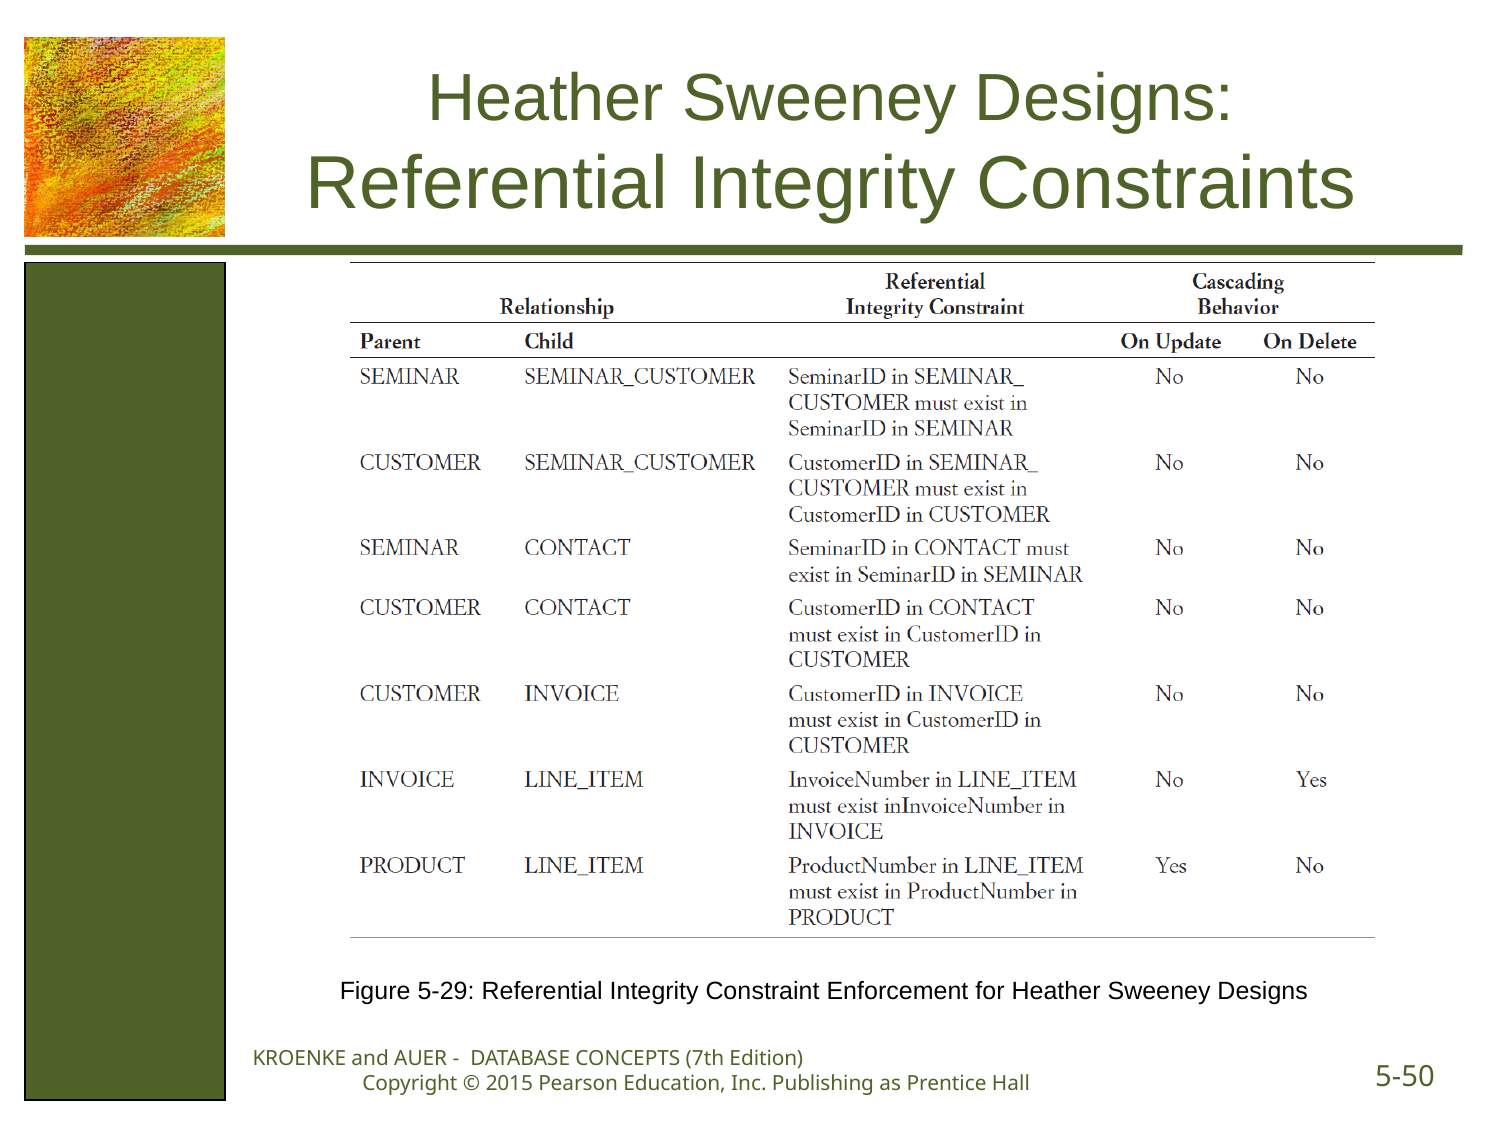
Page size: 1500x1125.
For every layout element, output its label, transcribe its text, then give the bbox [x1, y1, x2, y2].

picture [24, 37, 225, 237]
slide_number 5-50 [1287, 1049, 1451, 1103]
title Heather Sweeney Designs: Referential Integrity Constraints [237, 44, 1426, 233]
footer KROENKE and AUER - DATABASE CONCEPTS (7th Edition) Copyright © 2015 Pearson Education, Inc. Publishing as Prentice Hall [237, 1037, 1088, 1104]
picture [349, 262, 1376, 938]
text_box Figure 5-29: Referential Integrity Constraint Enforcement for Heather Sweeney Designs [249, 967, 1400, 1013]
